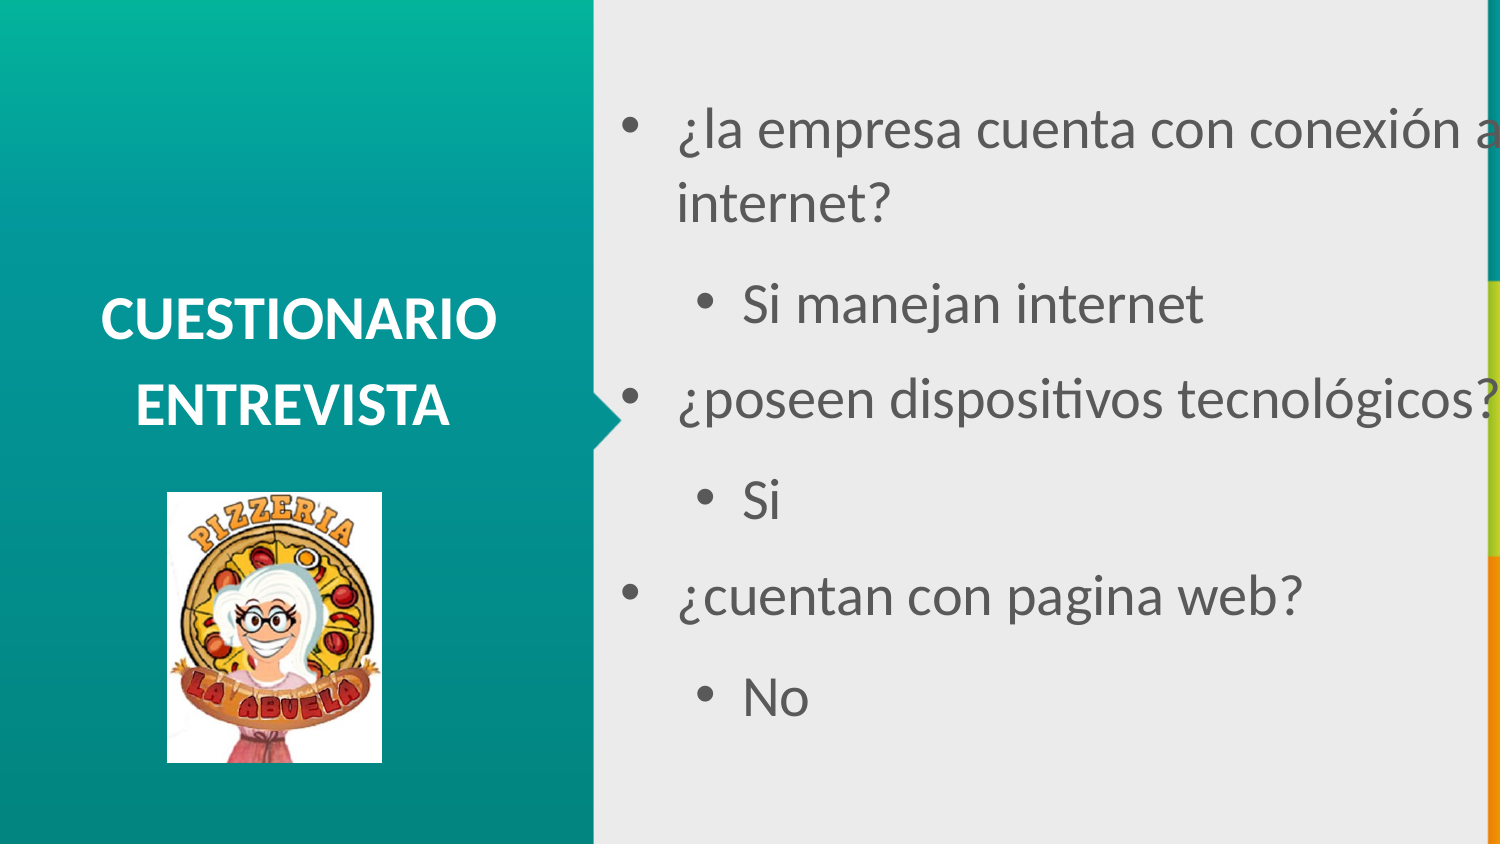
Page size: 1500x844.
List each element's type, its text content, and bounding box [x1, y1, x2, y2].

text_box ¿la empresa cuenta con conexión a internet? Si manejan internet ¿poseen dispositivos tecnológicos? Si ¿cuentan con pagina web? No [605, 0, 1500, 736]
text_box CUESTIONARIO ENTREVISTA [21, 258, 579, 446]
picture [0, 0, 1500, 844]
